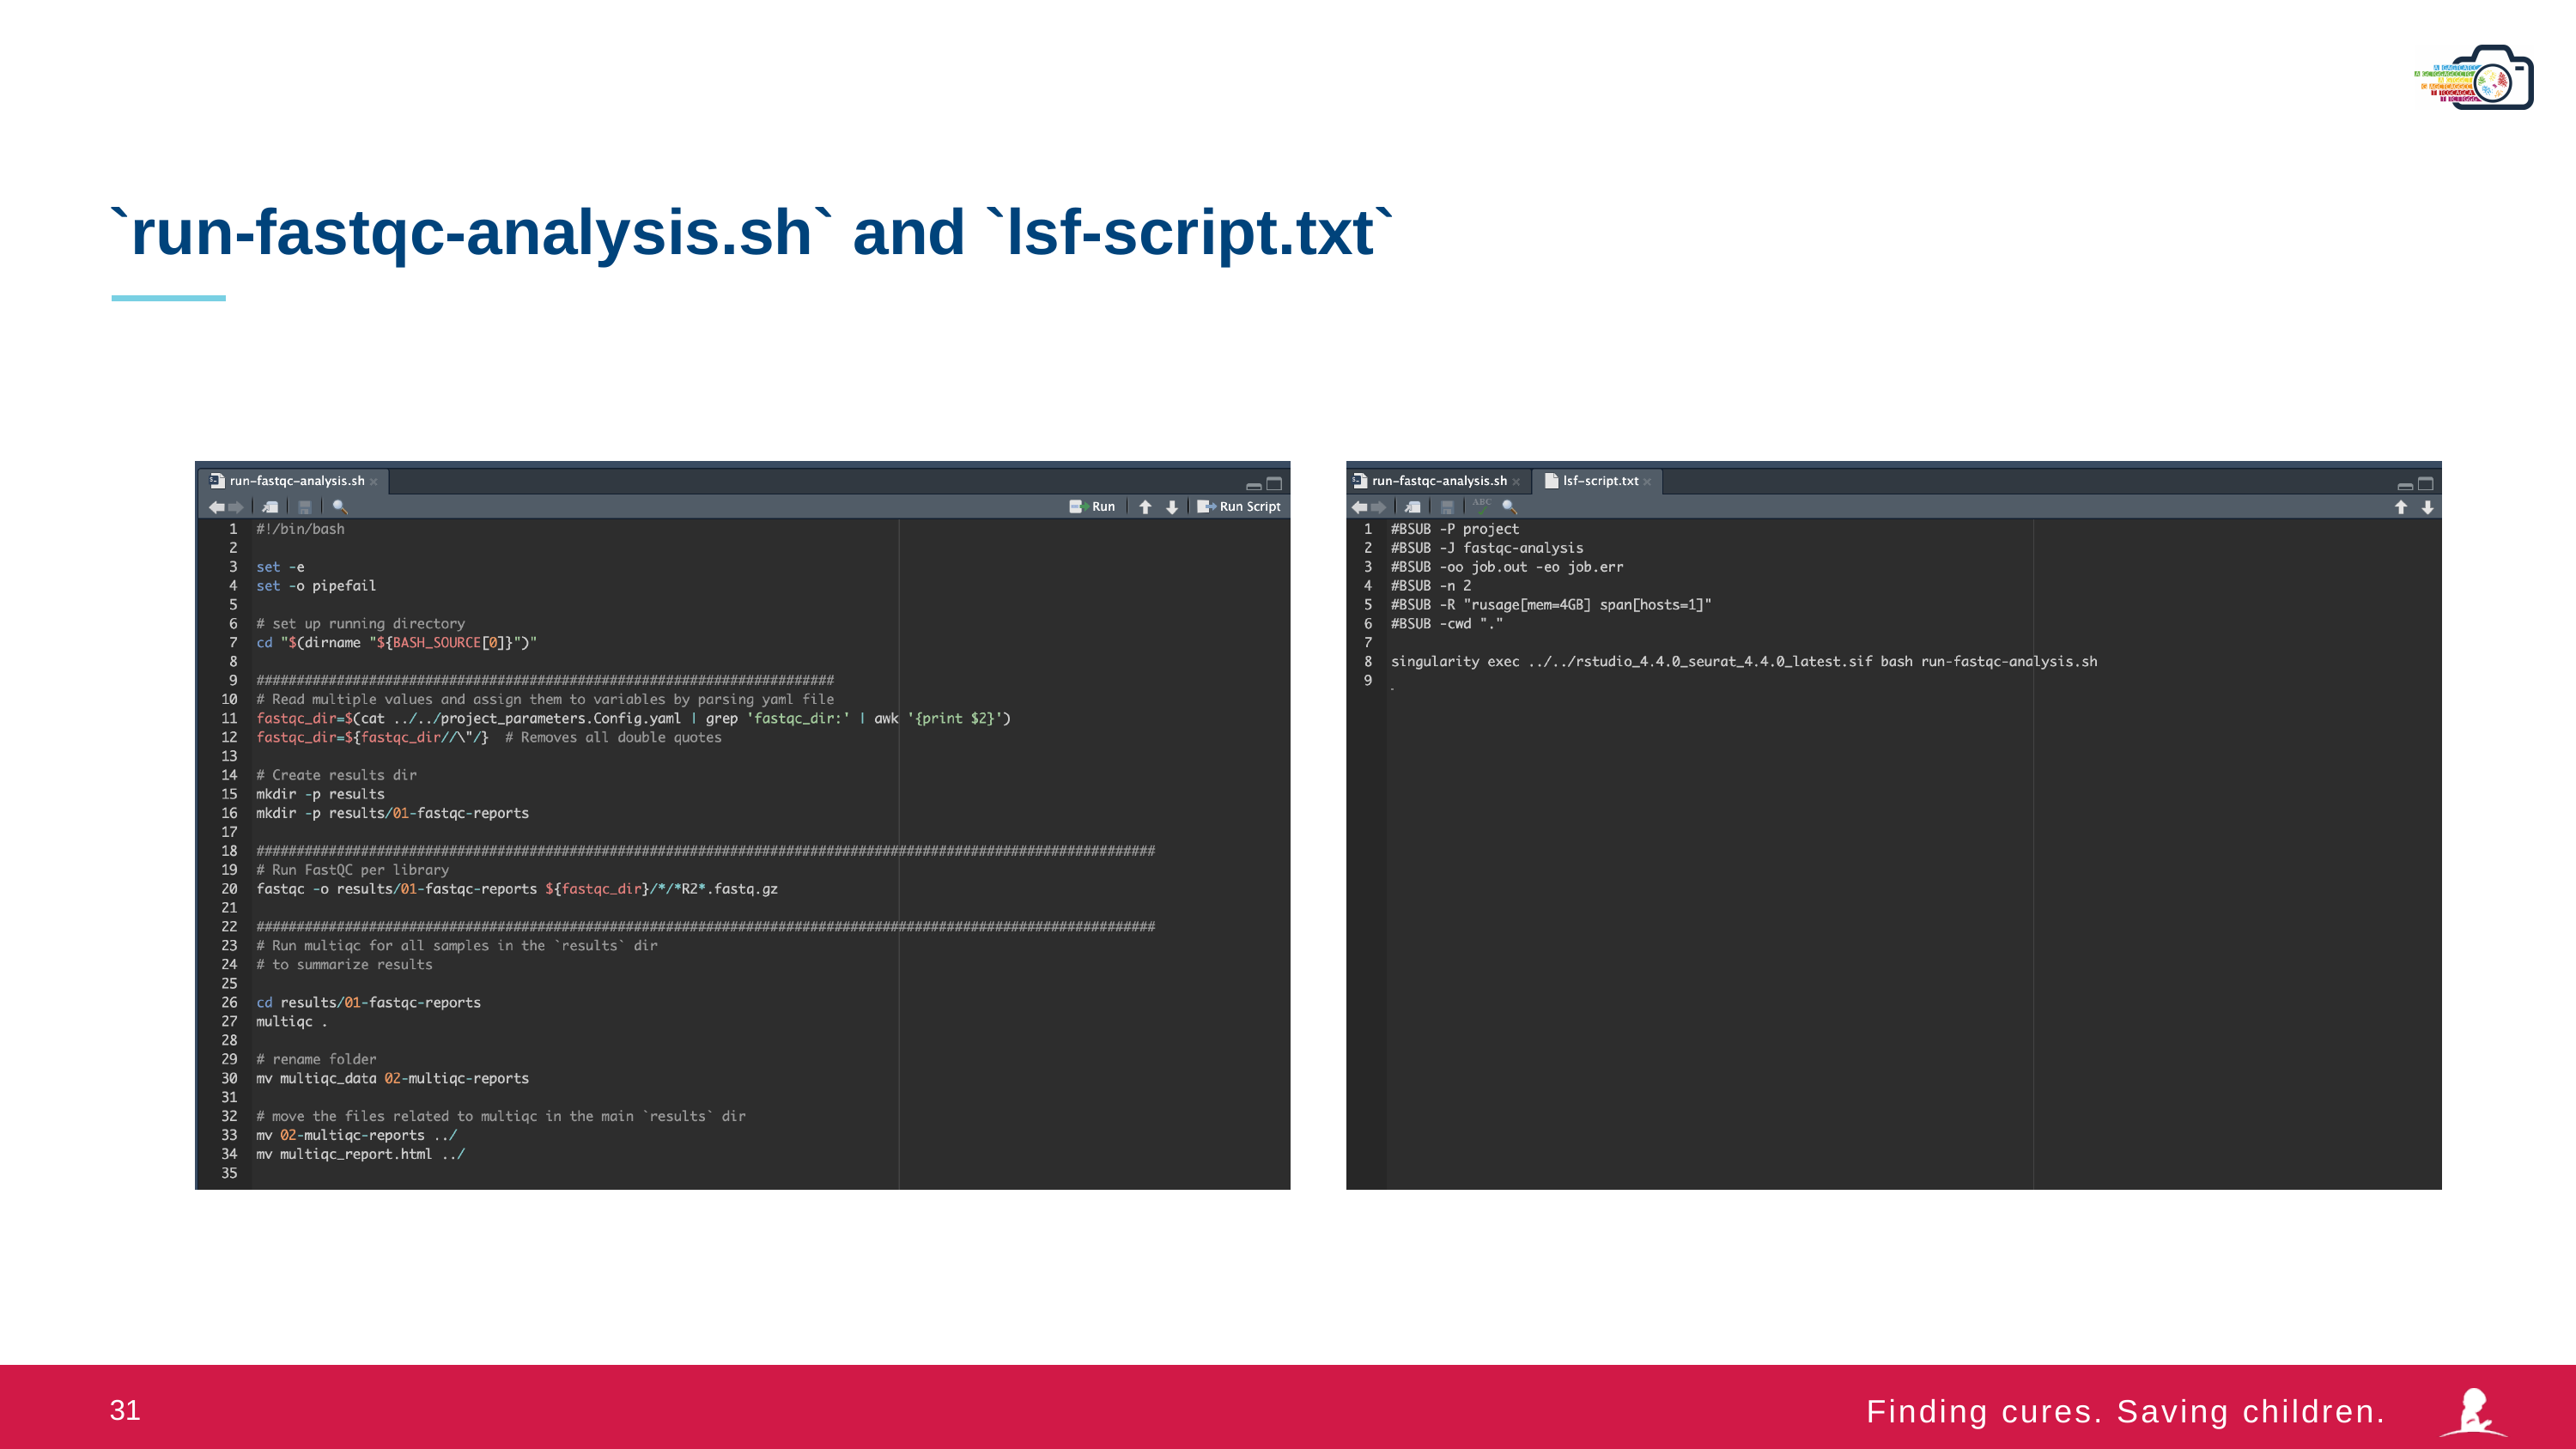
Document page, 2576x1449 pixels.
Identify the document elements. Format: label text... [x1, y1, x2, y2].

picture [1346, 461, 2442, 1190]
title `run-fastqc-analysis.sh` and `lsf-script.txt` [96, 77, 2475, 276]
slide_number 31 [96, 1375, 228, 1442]
picture [195, 461, 1291, 1190]
picture [2415, 45, 2534, 110]
